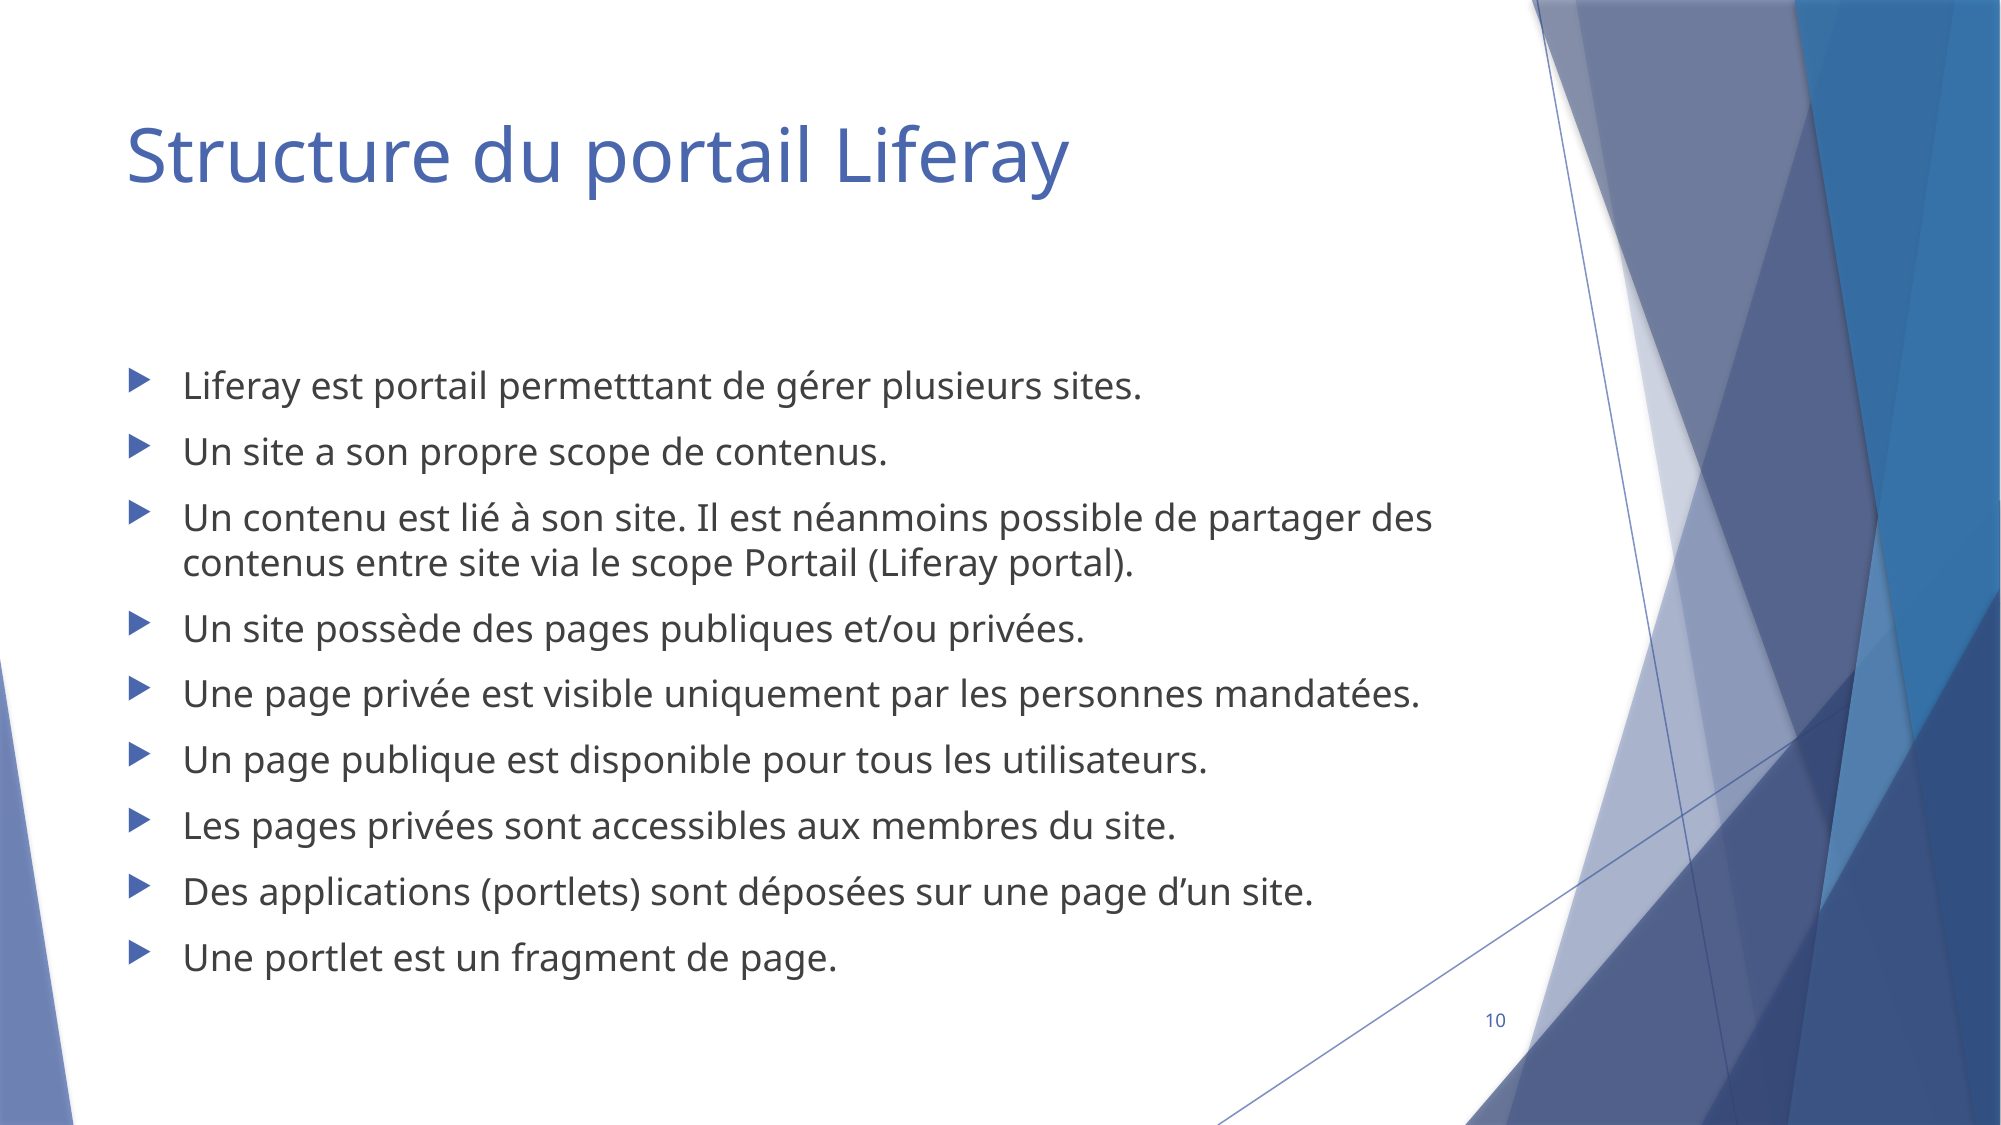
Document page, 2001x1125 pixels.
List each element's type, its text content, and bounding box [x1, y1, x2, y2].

title Structure du portail Liferay [111, 99, 1522, 317]
slide_number 10 [1409, 991, 1522, 1051]
list Liferay est portail permetttant de gérer plusieurs sites. Un site a son propre scope de contenus. Un contenu est lié à son site. Il est néanmoins possible de partager des contenus entre site via le scope Portail (Liferay portal). Un site possède des pages publiques et/ou privées. Une page privée est visible uniquement par les personnes mandatées. Un page publique est disponible pour tous les utilisateurs. Les pages privées sont accessibles aux membres du site. Des applications (portlets) sont déposées sur une page d’un site. Une portlet est un fragment de page. [111, 354, 1522, 992]
